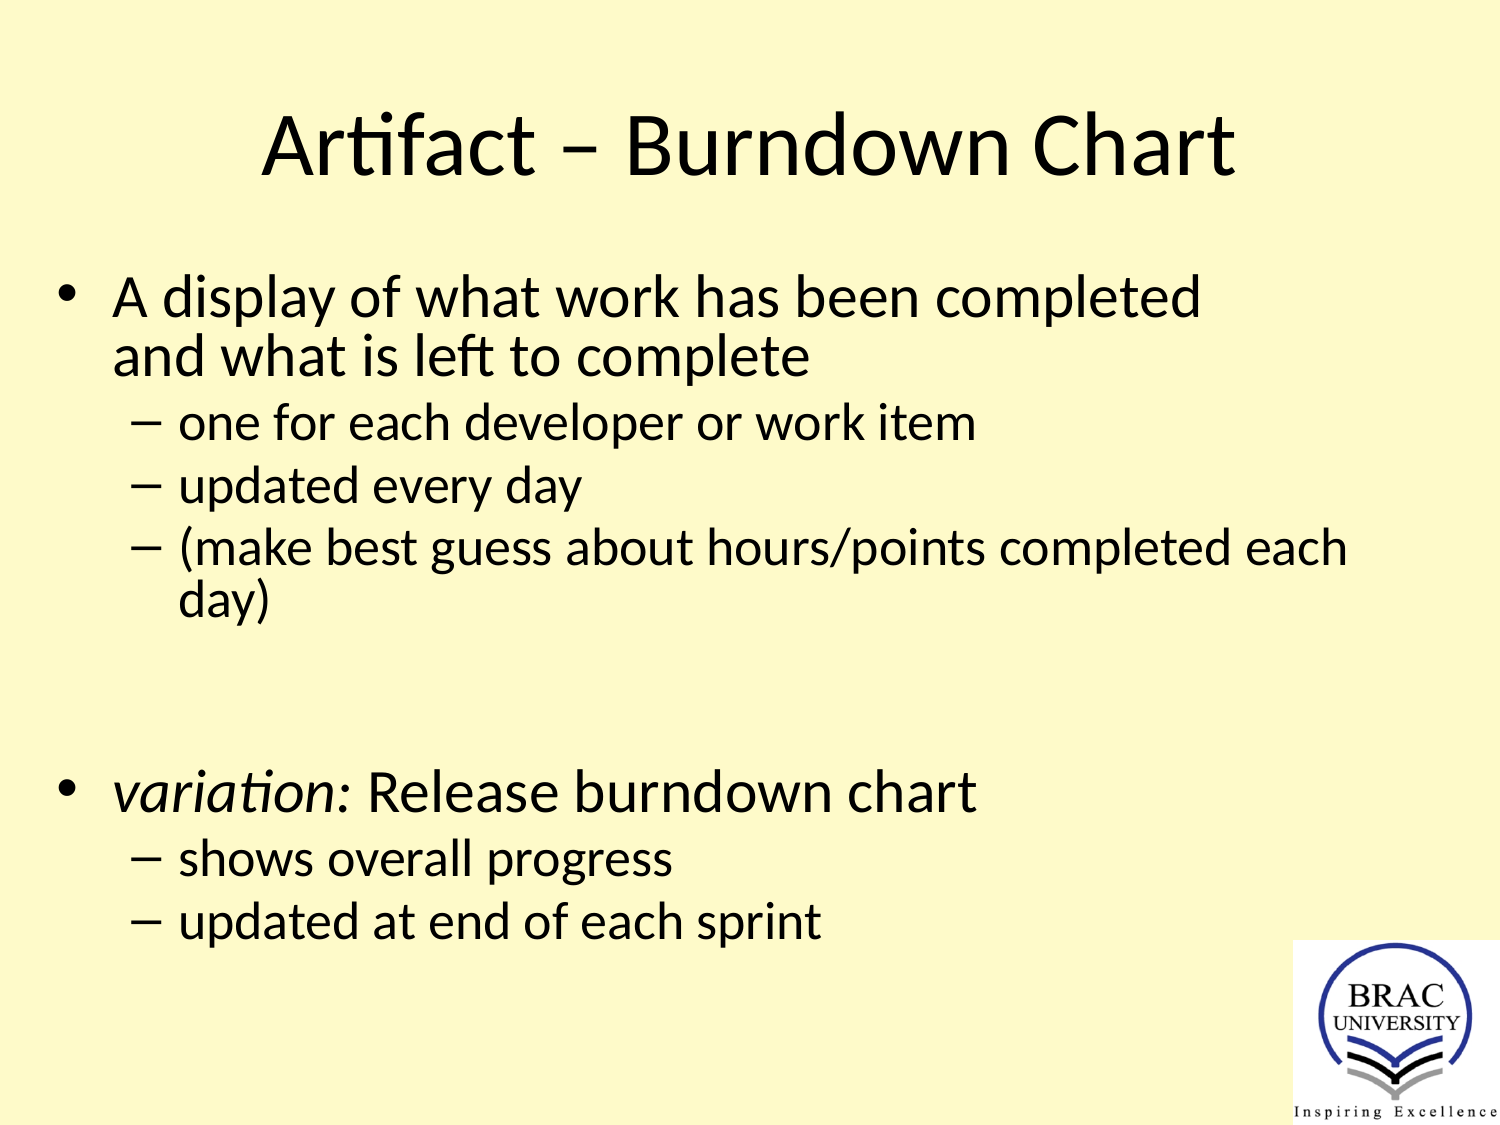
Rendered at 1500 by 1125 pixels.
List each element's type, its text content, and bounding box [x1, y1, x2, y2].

list A display of what work has been completed and what is left to complete one for each developer or work item updated every day (make best guess about hours/points completed each day) variation: Release burndown chart shows overall progress updated at end of each sprint [41, 262, 1425, 1005]
title Artifact – Burndown Chart [75, 45, 1425, 233]
picture [1293, 940, 1500, 1125]
